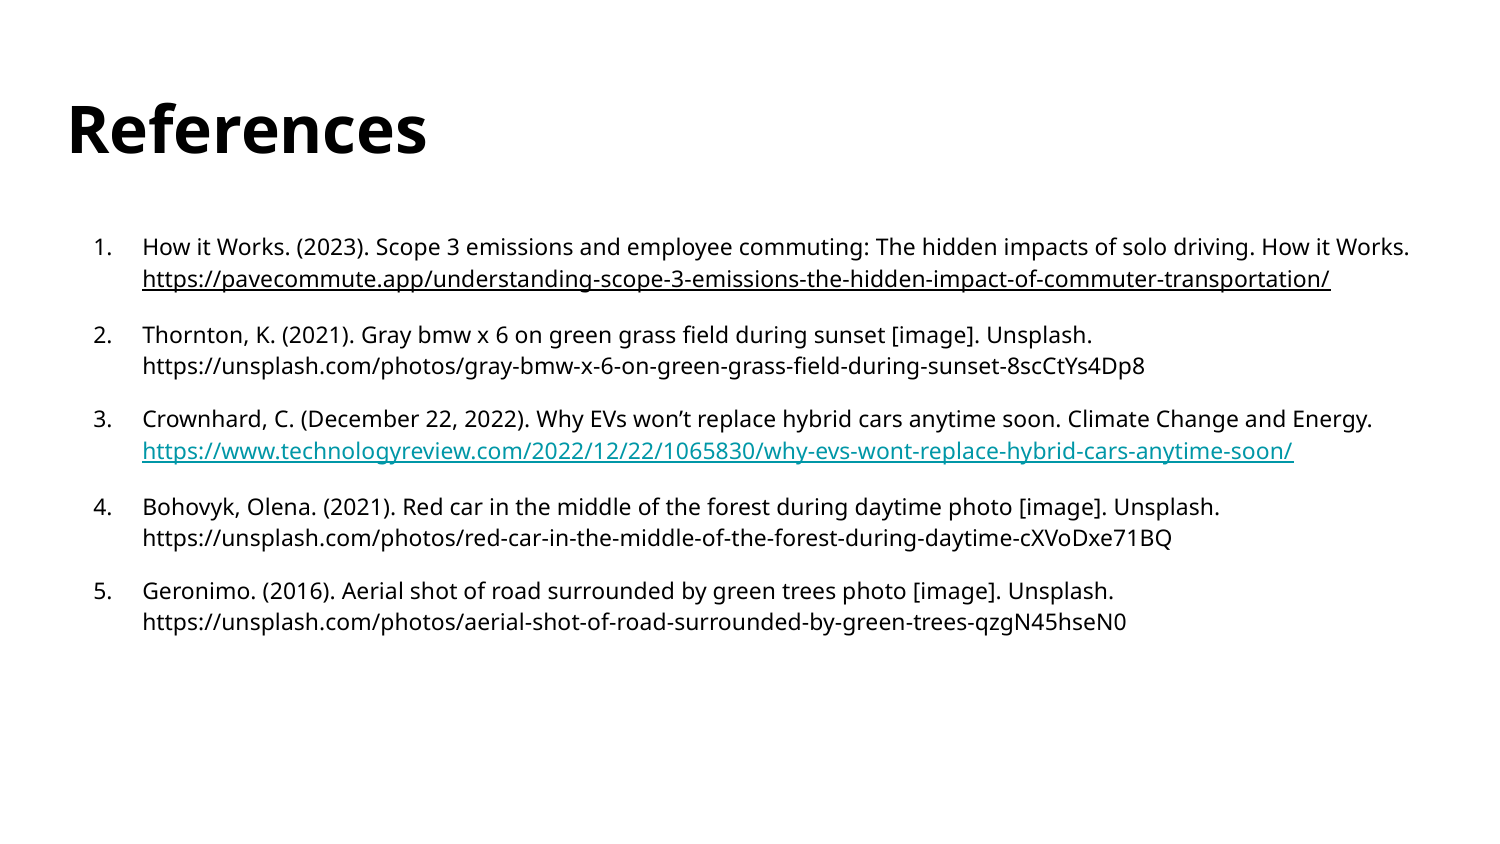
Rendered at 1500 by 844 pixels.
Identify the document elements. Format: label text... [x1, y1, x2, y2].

text_box How it Works. (2023). Scope 3 emissions and employee commuting: The hidden impacts of solo driving. How it Works. https://pavecommute.app/understanding-scope-3-emissions-the-hidden-impact-of-commuter-transportation/ Thornton, K. (2021). Gray bmw x 6 on green grass field during sunset [image]. Unsplash. https://unsplash.com/photos/gray-bmw-x-6-on-green-grass-field-during-sunset-8scCtYs4Dp8 Crownhard, C. (December 22, 2022). Why EVs won’t replace hybrid cars anytime soon. Climate Change and Energy. https://www.technologyreview.com/2022/12/22/1065830/why-evs-wont-replace-hybrid-cars-anytime-soon/ Bohovyk, Olena. (2021). Red car in the middle of the forest during daytime photo [image]. Unsplash. https://unsplash.com/photos/red-car-in-the-middle-of-the-forest-during-daytime-cXVoDxe71BQ Geronimo. (2016). Aerial shot of road surrounded by green trees photo [image]. Unsplash. https://unsplash.com/photos/aerial-shot-of-road-surrounded-by-green-trees-qzgN45hseN0 [67, 227, 1430, 636]
title References [51, 72, 1449, 167]
